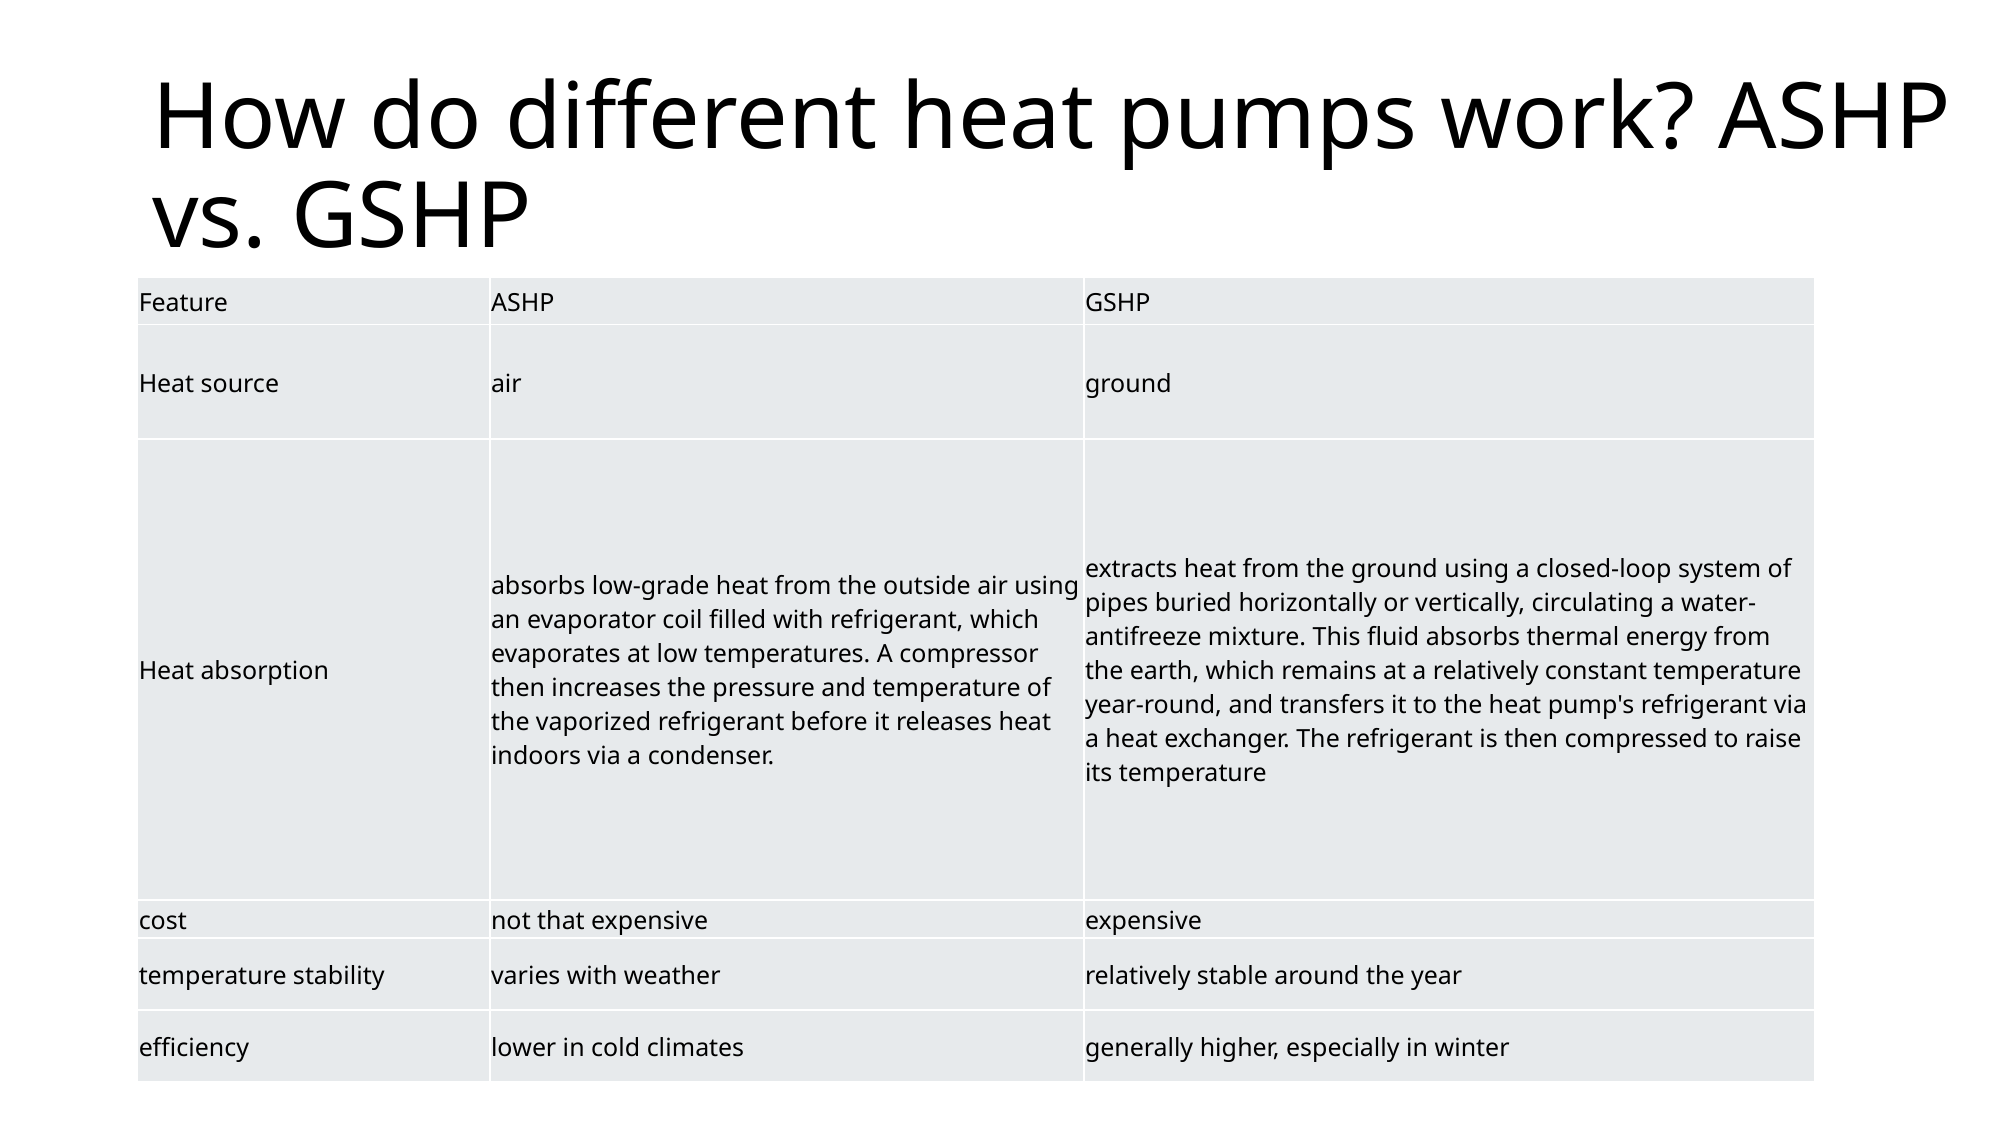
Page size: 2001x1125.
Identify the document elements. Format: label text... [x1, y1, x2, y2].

table_cell varies with weather [491, 939, 1083, 1009]
table_header ASHP [491, 278, 1083, 324]
table_cell Heat absorption [138, 440, 489, 899]
table_cell lower in cold climates [491, 1011, 1083, 1081]
table_cell ground [1085, 325, 1814, 438]
table_header GSHP [1085, 278, 1814, 324]
table_cell extracts heat from the ground using a closed-loop system of pipes buried horizontally or vertically, circulating a water-antifreeze mixture. This fluid absorbs thermal energy from the earth, which remains at a relatively constant temperature year-round, and transfers it to the heat pump's refrigerant via a heat exchanger. The refrigerant is then compressed to raise its temperature [1085, 440, 1814, 899]
title How do different heat pumps work? ASHP vs. GSHP [137, 59, 1973, 278]
table_cell Heat source [138, 325, 489, 438]
table_cell expensive [1085, 901, 1814, 937]
table_cell cost [138, 901, 489, 937]
table_cell relatively stable around the year [1085, 939, 1814, 1009]
table_cell temperature stability [138, 939, 489, 1009]
table_cell efficiency [138, 1011, 489, 1081]
table_cell absorbs low-grade heat from the outside air using an evaporator coil filled with refrigerant, which evaporates at low temperatures. A compressor then increases the pressure and temperature of the vaporized refrigerant before it releases heat indoors via a condenser. [491, 440, 1083, 899]
table_cell air [491, 325, 1083, 438]
table_cell not that expensive [491, 901, 1083, 937]
table_header Feature [138, 278, 489, 324]
table_cell generally higher, especially in winter [1085, 1011, 1814, 1081]
